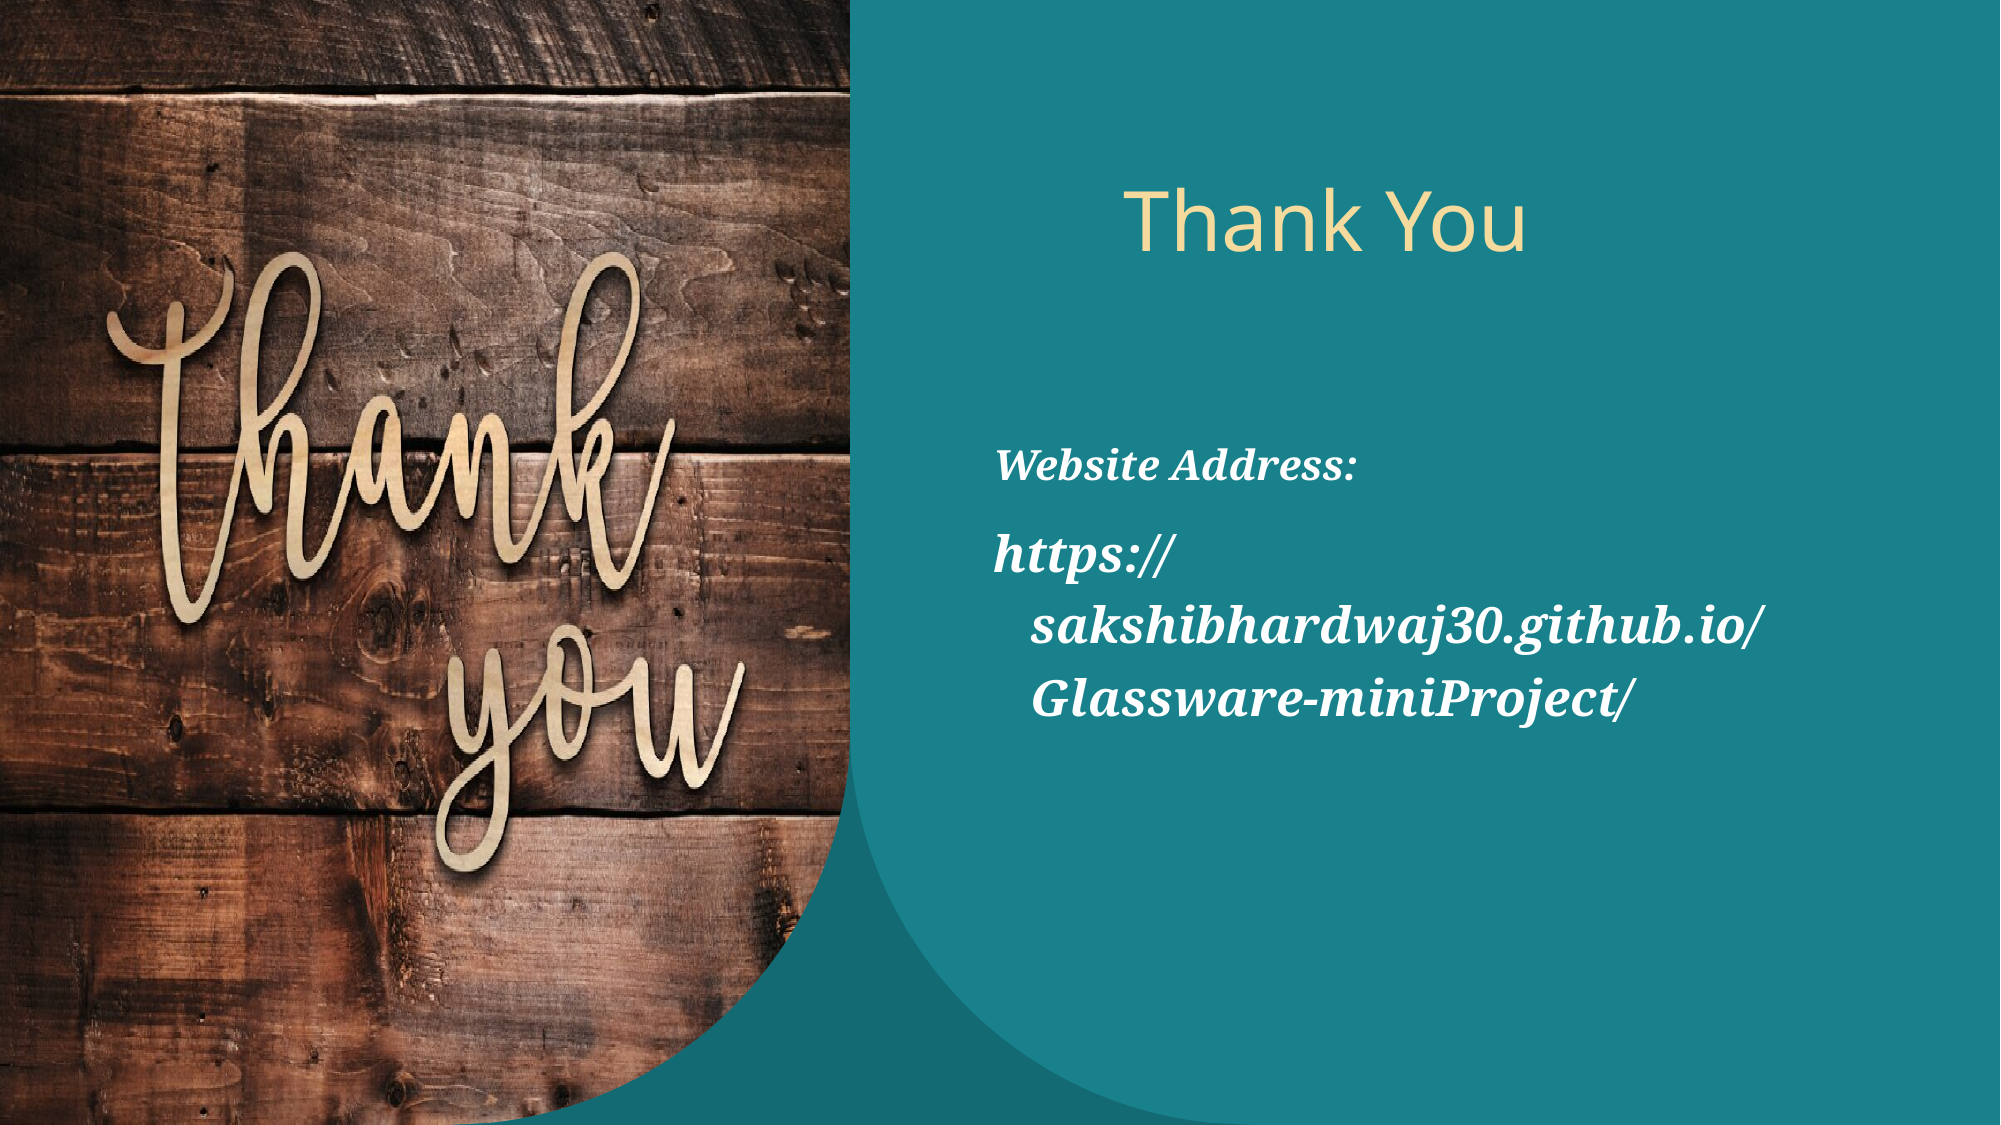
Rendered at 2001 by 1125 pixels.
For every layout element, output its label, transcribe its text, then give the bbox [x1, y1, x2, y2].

title Thank You [978, 97, 1900, 350]
picture [0, 0, 850, 1125]
list Website Address: https://sakshibhardwaj30.github.io/Glassware-miniProject/ [978, 350, 1900, 1013]
